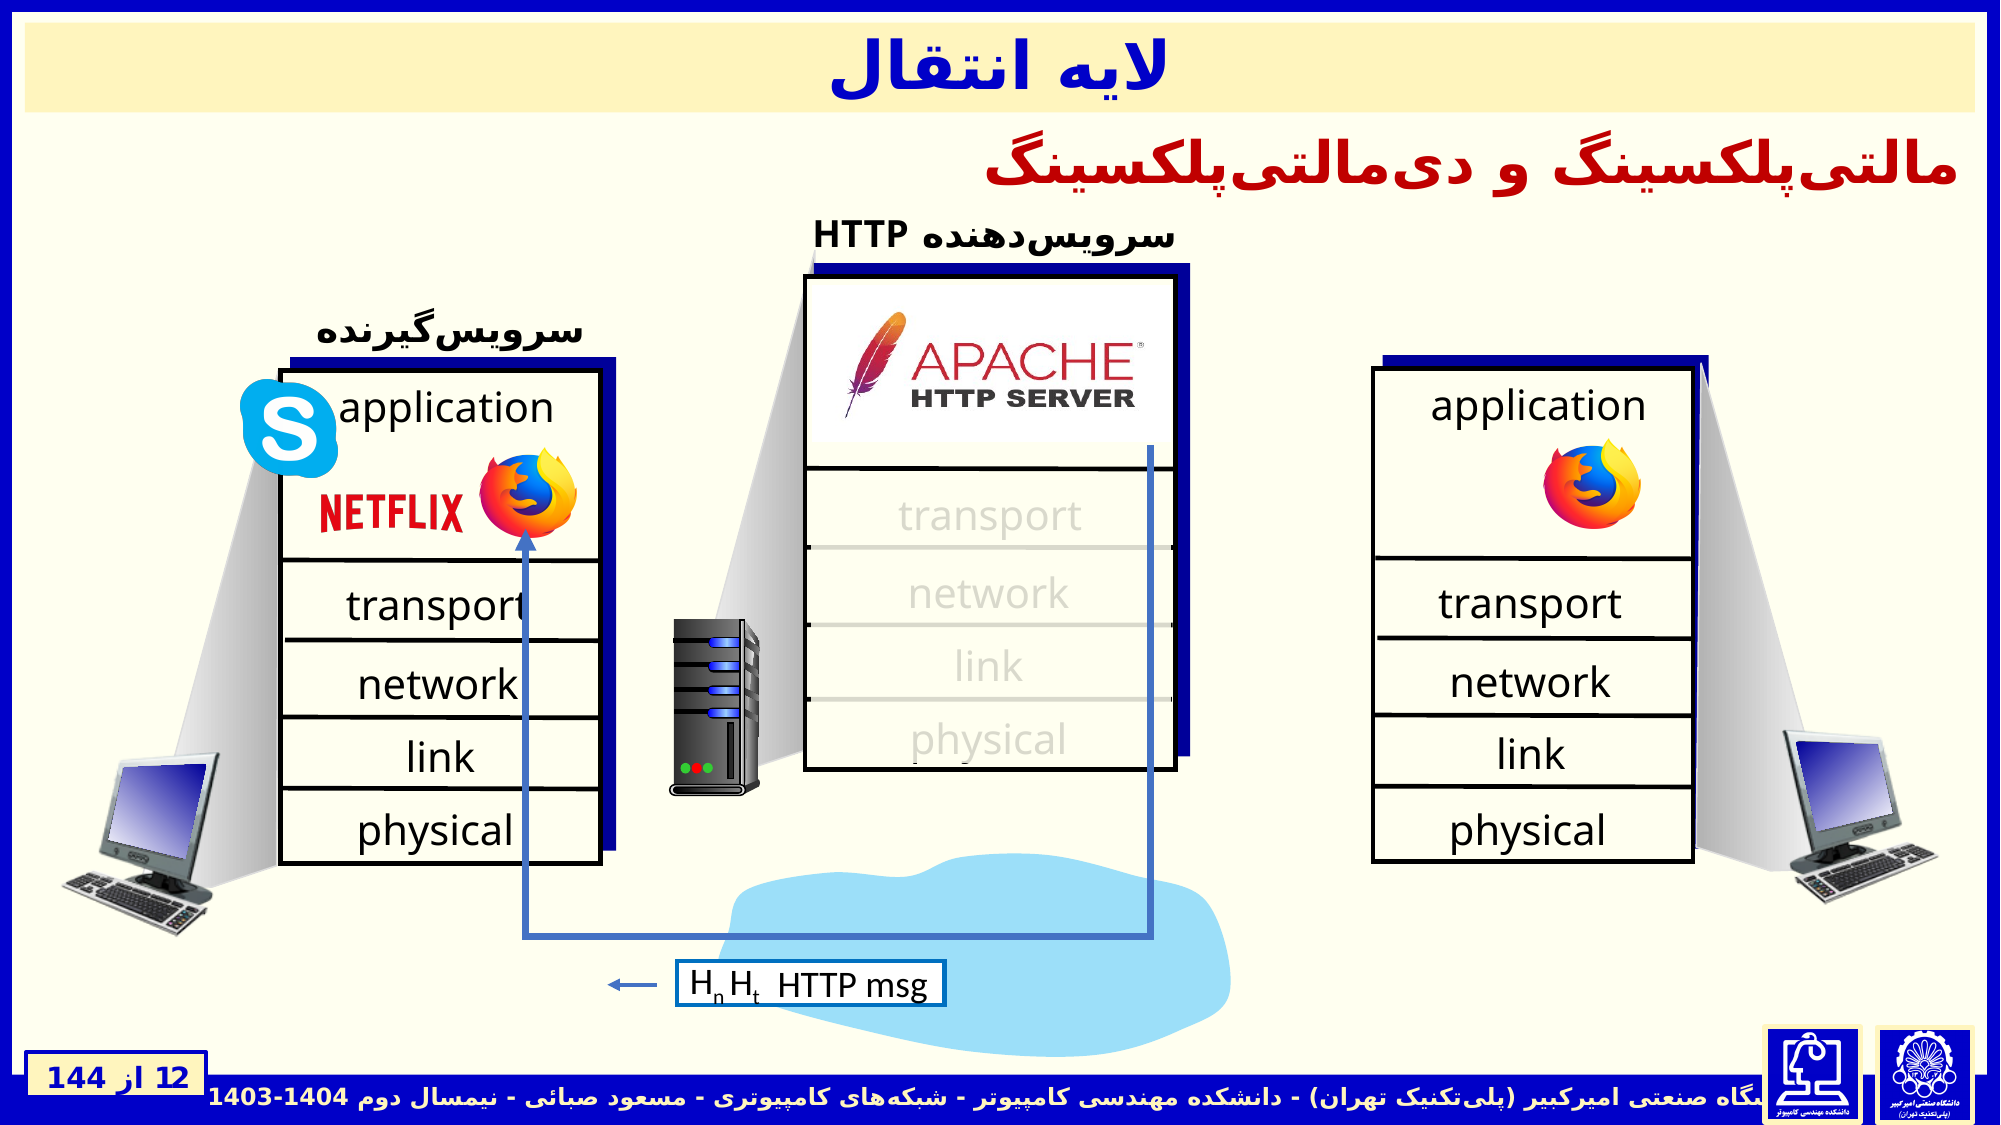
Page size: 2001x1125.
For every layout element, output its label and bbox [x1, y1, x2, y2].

text_box [673, 949, 945, 1014]
text_box [23, 202, 1977, 951]
text_box [0, 0, 2000, 1125]
